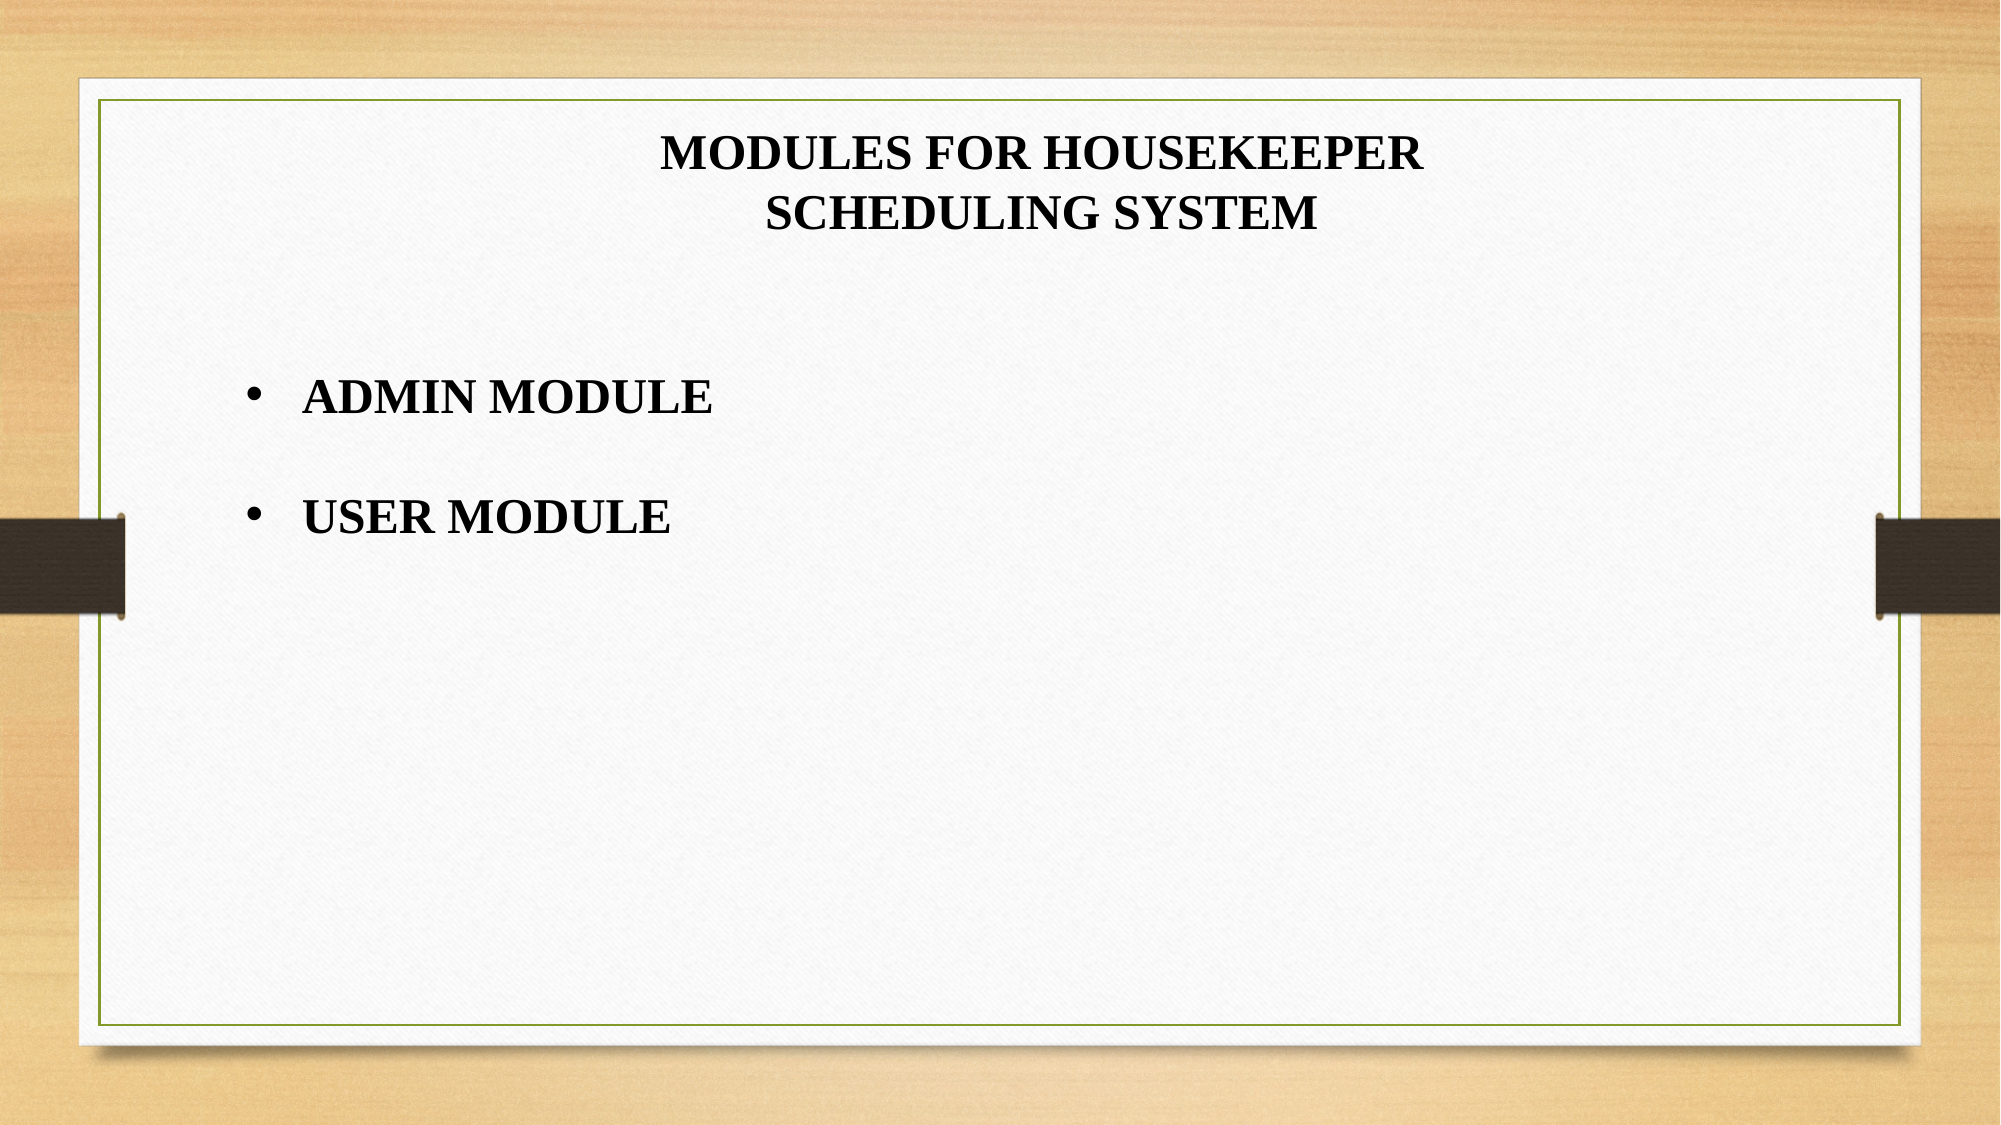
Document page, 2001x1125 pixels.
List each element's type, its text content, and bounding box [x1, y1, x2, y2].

text_box ADMIN MODULE USER MODULE [230, 355, 948, 551]
picture [0, 0, 2001, 1125]
text_box MODULES FOR HOUSEKEEPER SCHEDULING SYSTEM [499, 112, 1584, 248]
